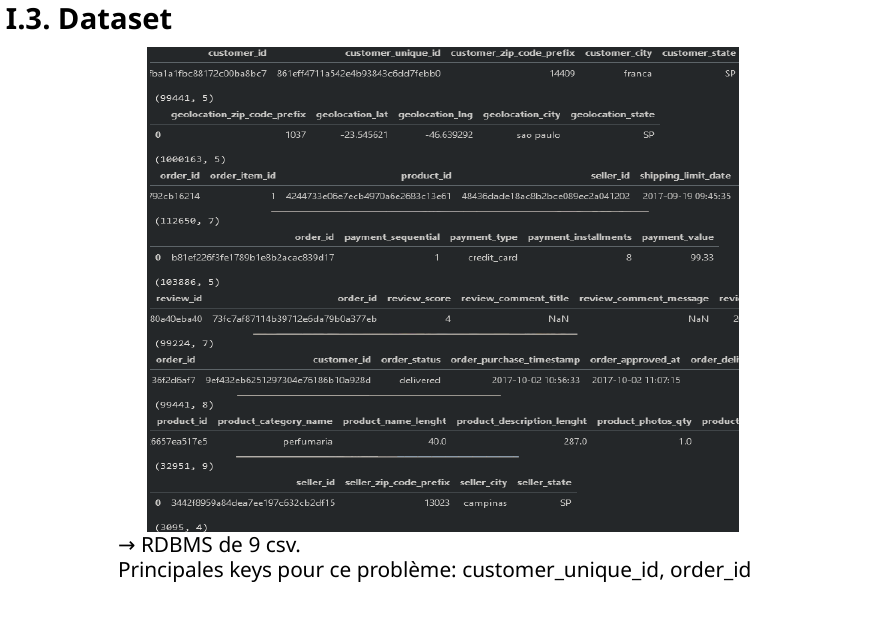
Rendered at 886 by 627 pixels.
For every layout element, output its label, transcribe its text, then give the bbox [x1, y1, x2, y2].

picture [147, 47, 739, 532]
text_box → RDBMS de 9 csv. Principales keys pour ce problème: customer_unique_id, order_id [118, 531, 886, 582]
text_box I.3. Dataset [0, 0, 523, 35]
